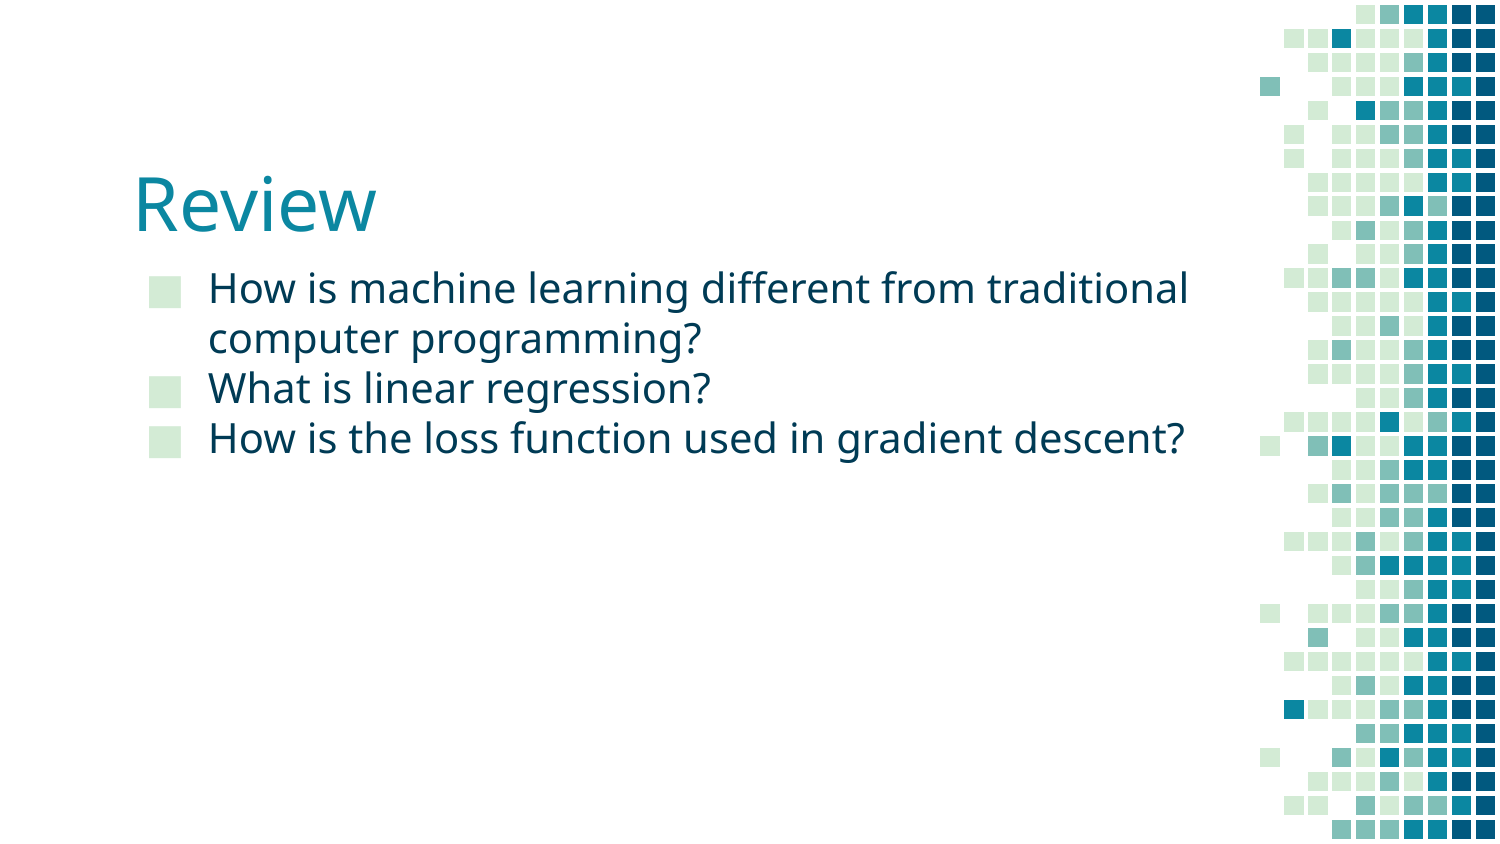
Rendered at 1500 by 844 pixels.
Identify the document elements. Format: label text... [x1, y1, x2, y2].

title Review [117, 121, 1227, 246]
list How is machine learning different from traditional computer programming? What is linear regression? How is the loss function used in gradient descent? [117, 246, 1227, 736]
